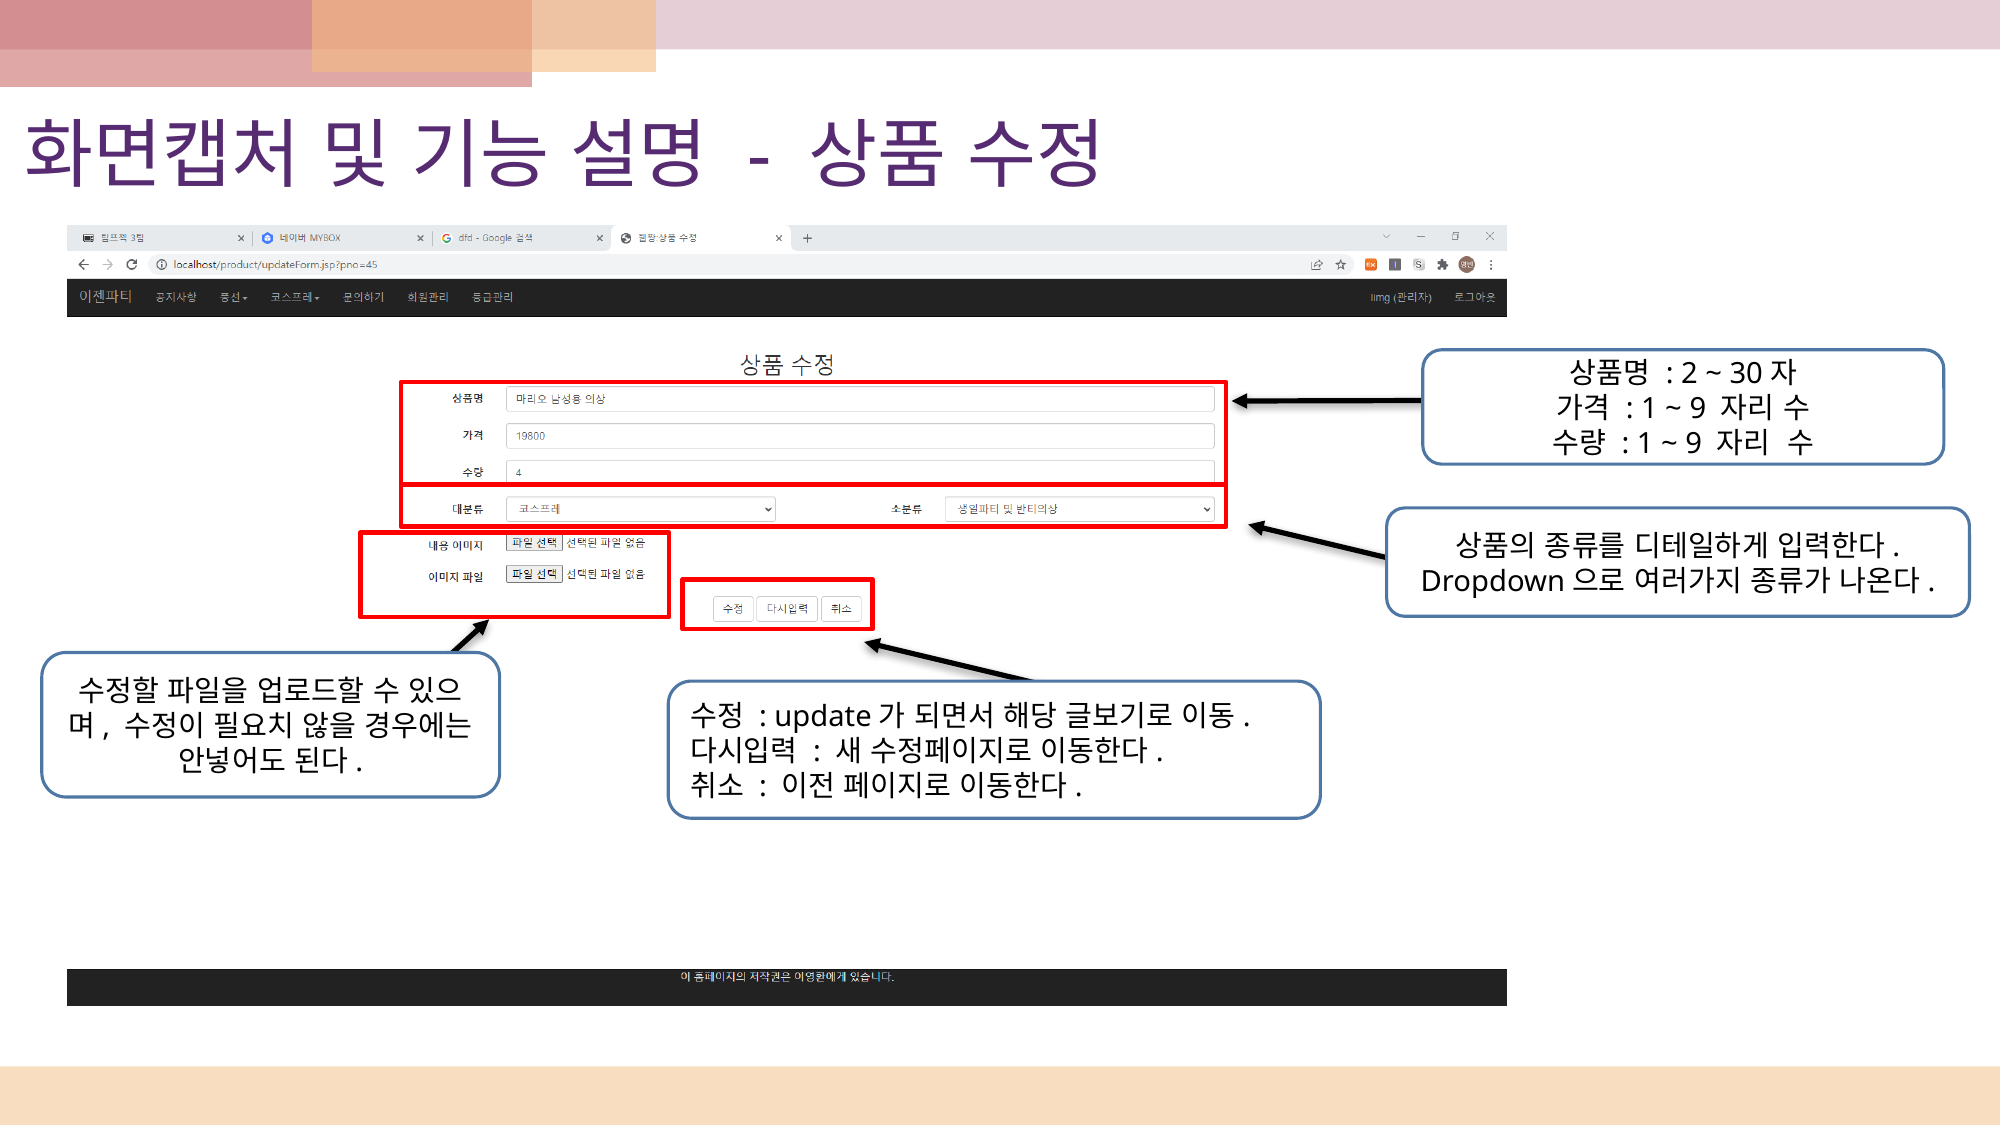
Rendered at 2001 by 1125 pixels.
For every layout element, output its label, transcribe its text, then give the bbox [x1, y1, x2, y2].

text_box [863, 641, 1063, 690]
text_box 상품의 종류를 디테일하게 입력한다. Dropdown으로 여러가지 종류가 나온다. [1512, 506, 1972, 618]
text_box 수정할 파일을 업로드할 수 있으며, 수정이 필요치 않을 경우에는 안넣어도 된다. [40, 651, 59, 798]
text_box 상품명 : 2 ~ 30자 가격 : 1 ~ 9 자리 수 수량 : 1 ~ 9 자리 수 [1512, 348, 1946, 466]
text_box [387, 619, 490, 713]
title 화면캡처 및 기능 설명 - 상품 수정 [9, 72, 1648, 231]
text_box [1247, 524, 1447, 573]
picture [66, 224, 1507, 1006]
